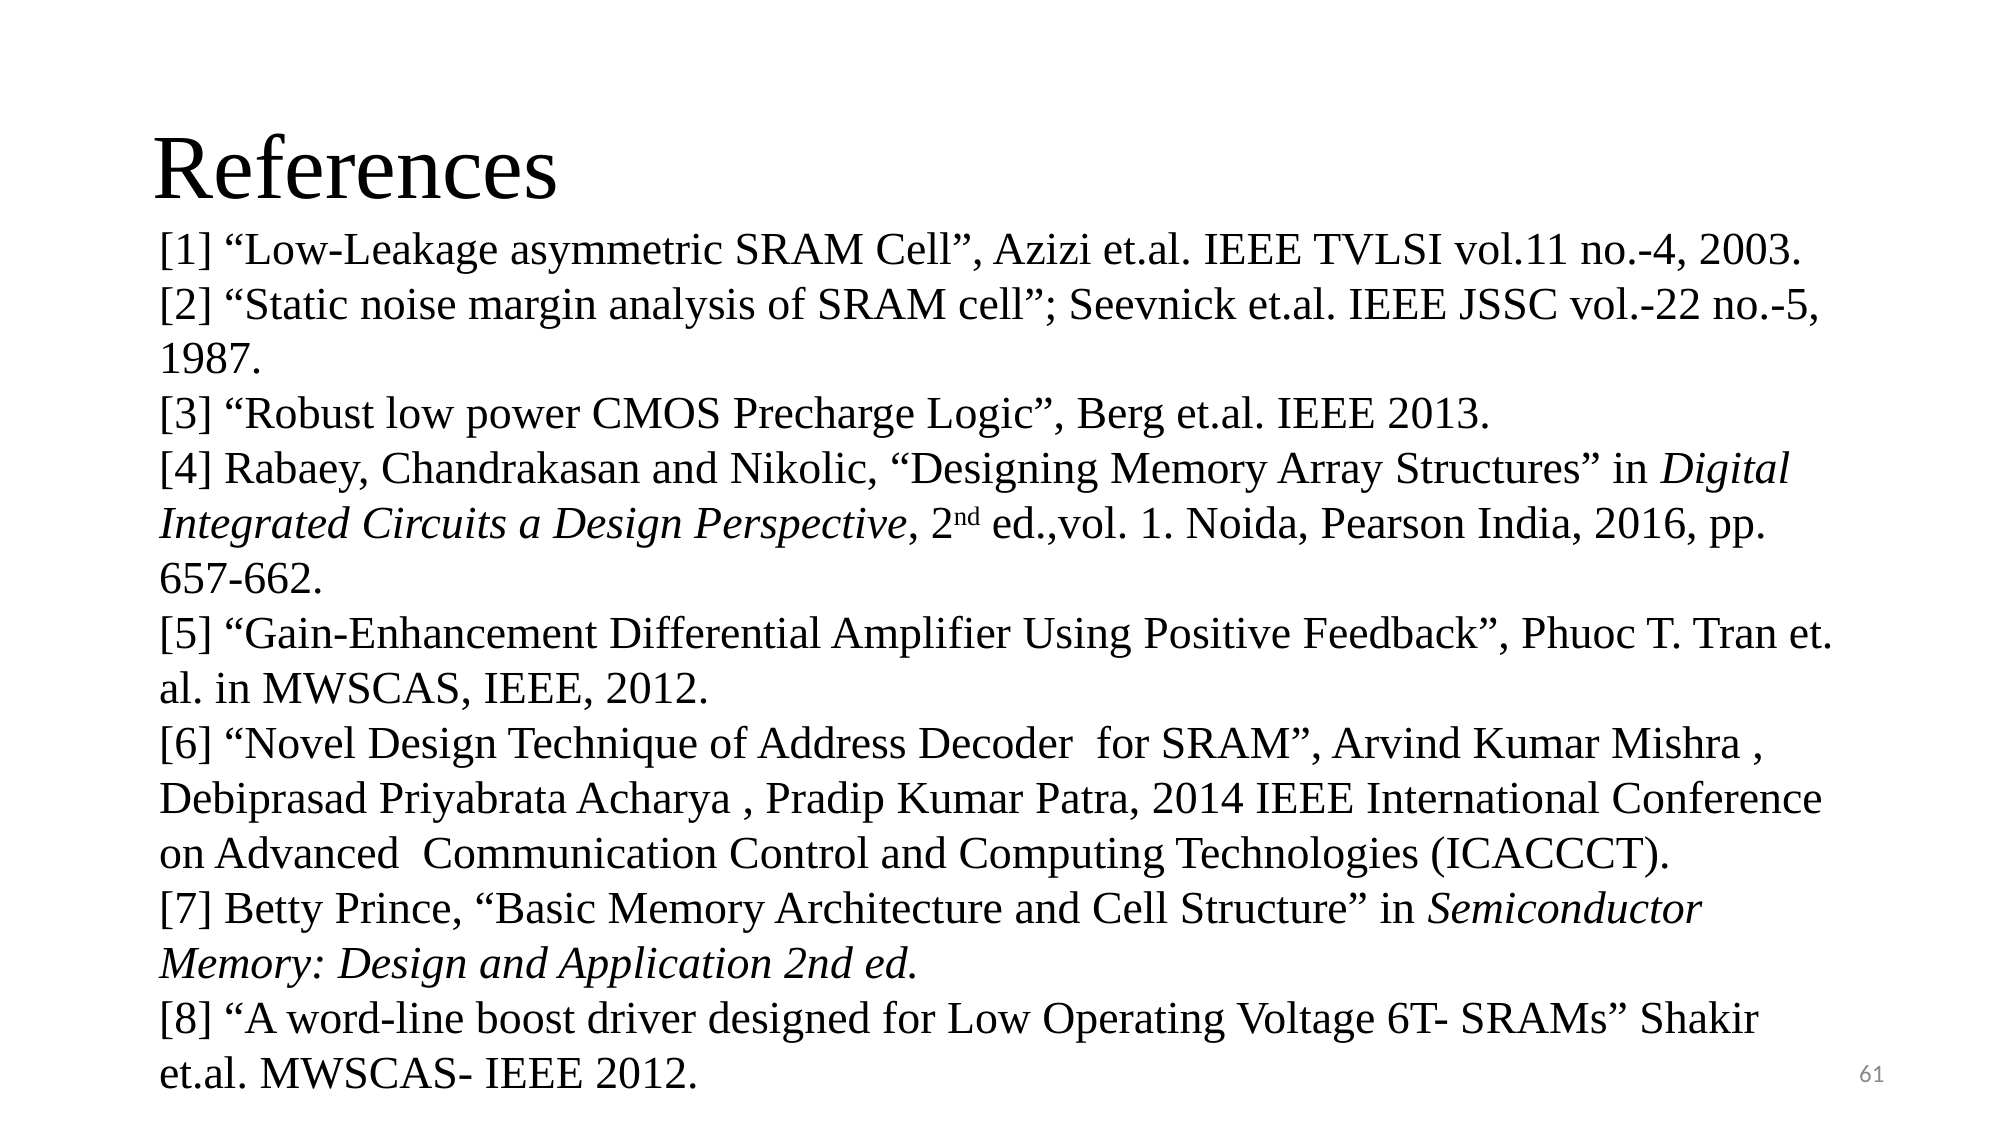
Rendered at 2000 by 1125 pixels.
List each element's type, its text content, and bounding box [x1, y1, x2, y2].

text_box References [137, 59, 1863, 278]
slide_number 61 [1433, 1042, 1900, 1103]
text_box [1] “Low-Leakage asymmetric SRAM Cell”, Azizi et.al. IEEE TVLSI vol.11 no.-4, 2003. [2] “Static noise margin analysis of SRAM cell”; Seevnick et.al. IEEE JSSC vol.-22 no.-5, 1987. [3] “Robust low power CMOS Precharge Logic”, Berg et.al. IEEE 2013. [4] Rabaey, Chandrakasan and Nikolic, “Designing Memory Array Structures” in Digital Integrated Circuits a Design Perspective, 2nd ed.,vol. 1. Noida, Pearson India, 2016, pp. 657-662. [5] “Gain-Enhancement Differential Amplifier Using Positive Feedback”, Phuoc T. Tran et. al. in MWSCAS, IEEE, 2012. [6] “Novel Design Technique of Address Decoder for SRAM”, Arvind Kumar Mishra , Debiprasad Priyabrata Acharya , Pradip Kumar Patra, 2014 IEEE International Conference on Advanced Communication Control and Computing Technologies (ICACCCT). [7] Betty Prince, “Basic Memory Architecture and Cell Structure” in Semiconductor Memory: Design and Application 2nd ed. [8] “A word-line boost driver designed for Low Operating Voltage 6T- SRAMs” Shakir et.al. MWSCAS- IEEE 2012. [144, 210, 1870, 1055]
